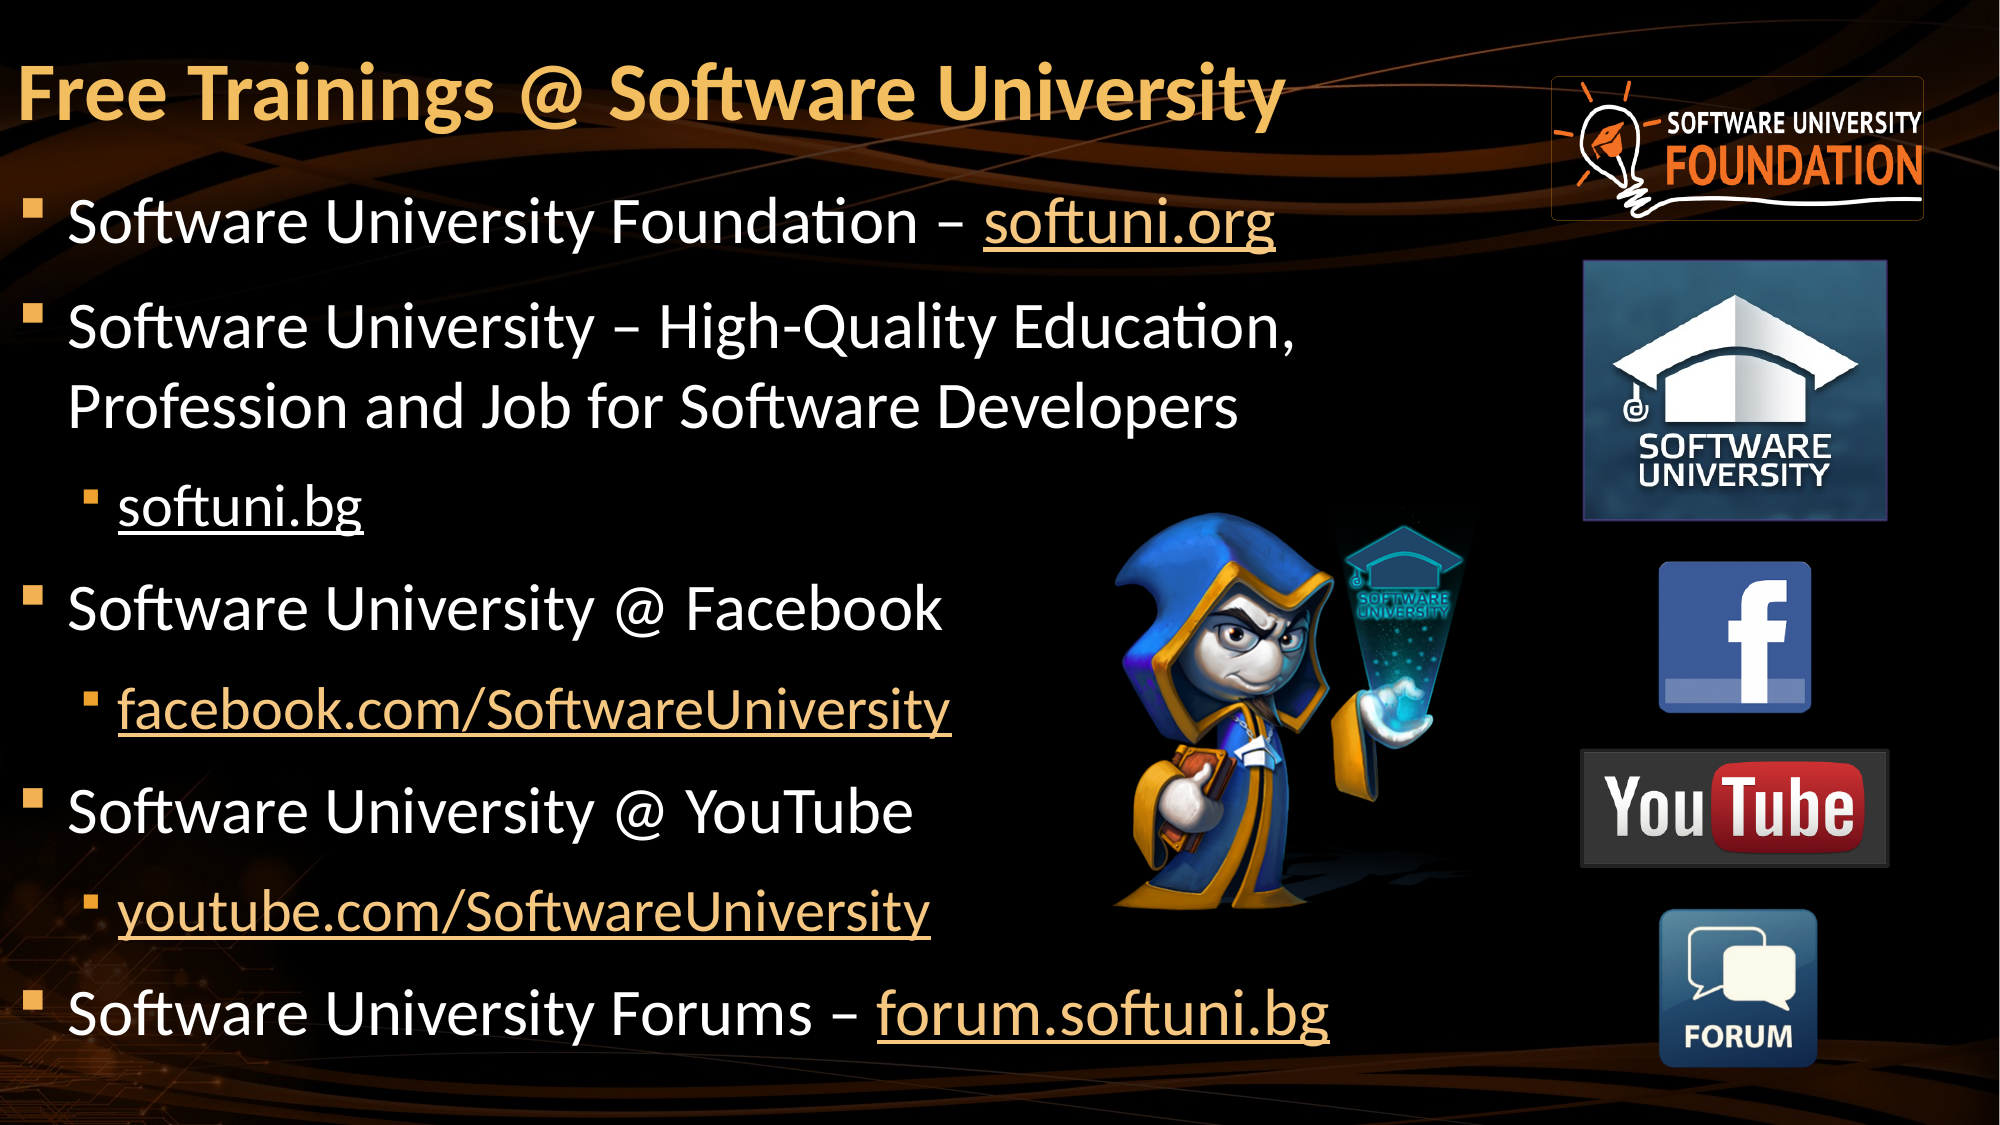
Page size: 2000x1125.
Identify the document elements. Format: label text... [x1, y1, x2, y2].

title Free Trainings @ Software University [0, 16, 1489, 170]
picture [1109, 507, 1485, 917]
list Software University Foundation – softuni.org Software University – High-Quality Education, Profession and Job for Software Developers softuni.bg Software University @ Facebook facebook.com/SoftwareUniversity Software University @ YouTube youtube.com/SoftwareUniversity Software University Forums – forum.softuni.bg [0, 170, 1548, 1096]
picture [0, 0, 2000, 1125]
